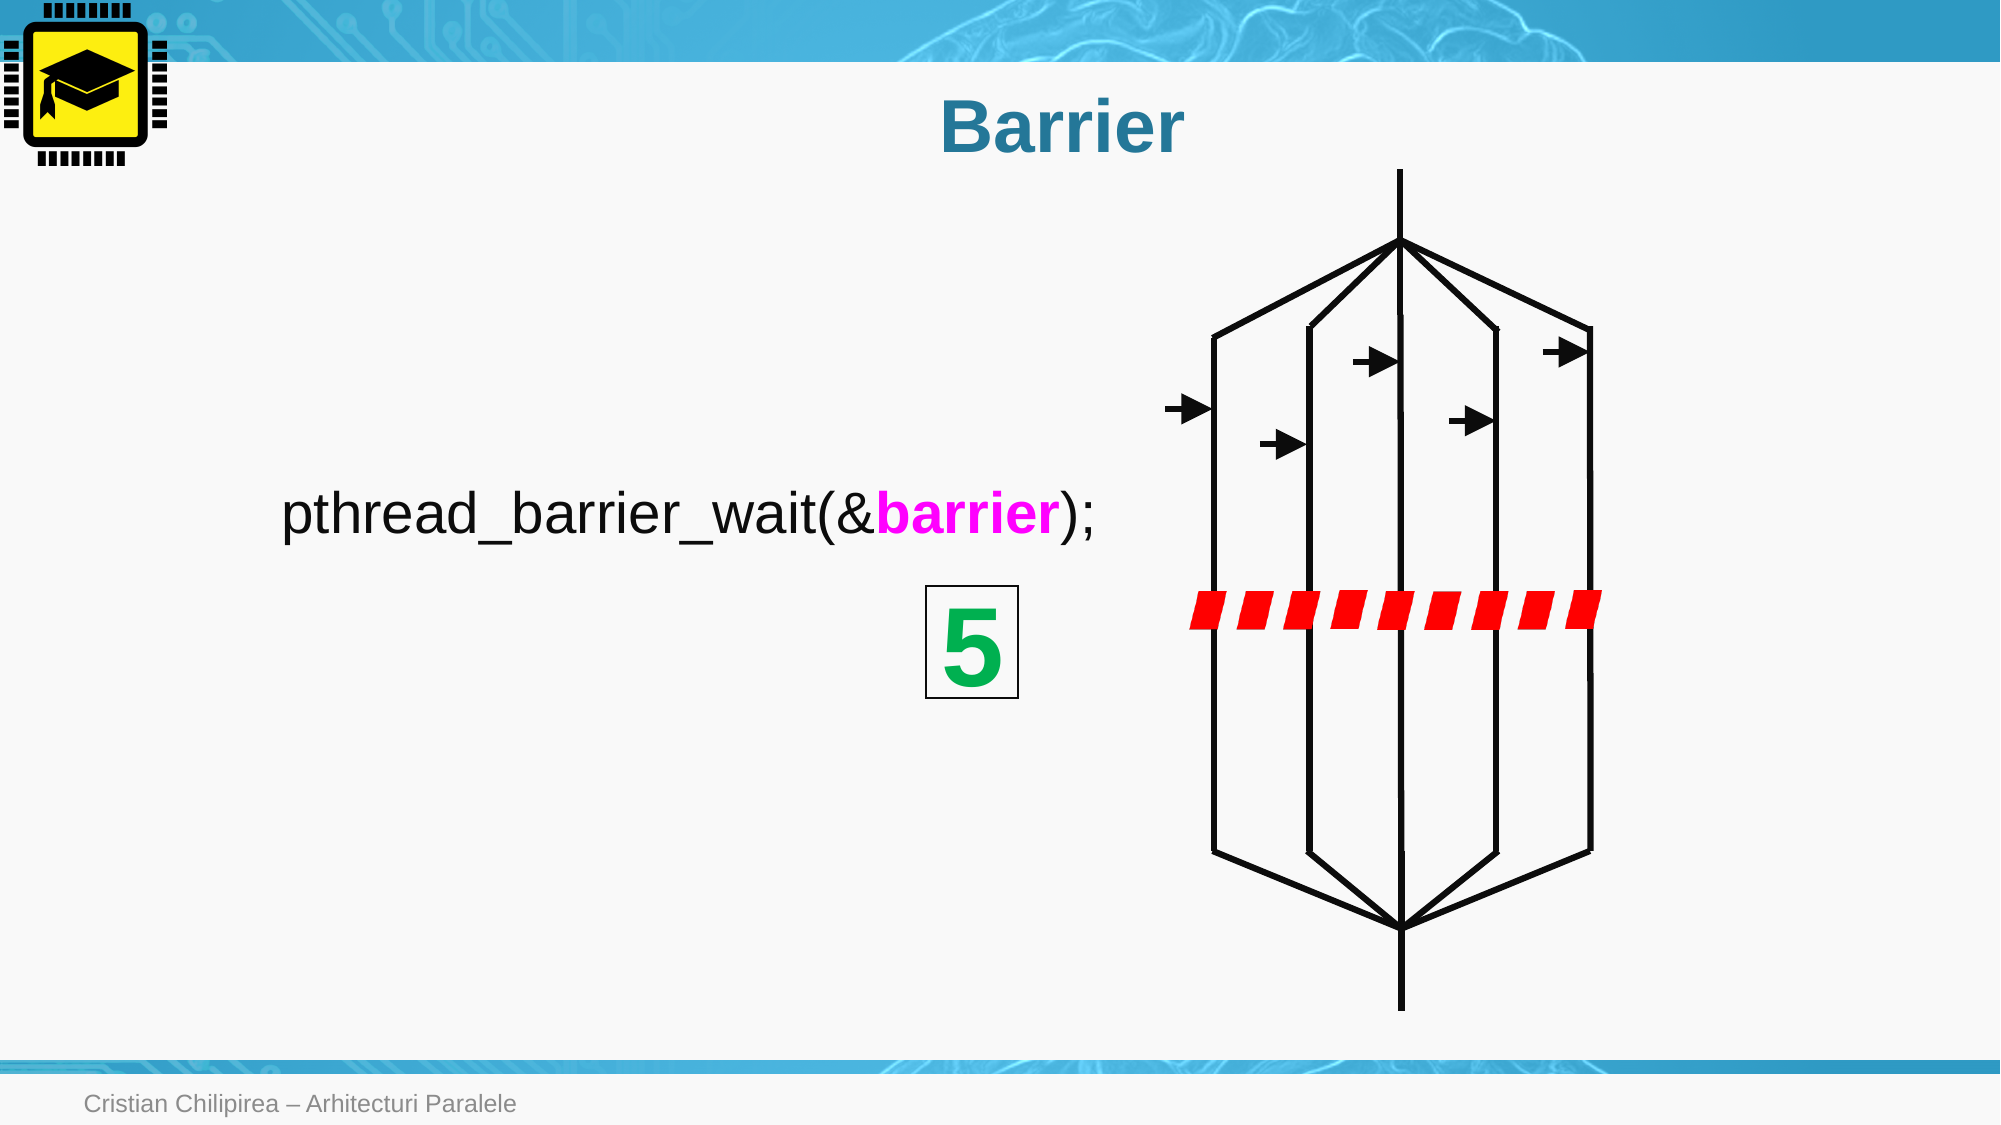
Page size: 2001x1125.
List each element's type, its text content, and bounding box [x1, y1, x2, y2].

picture [1188, 590, 1602, 630]
picture [0, 0, 2000, 166]
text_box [1402, 850, 1499, 929]
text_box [1212, 850, 1307, 929]
picture [0, 1060, 2000, 1074]
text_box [1212, 239, 1400, 339]
text_box 5 [925, 585, 1019, 699]
footer Cristian Chilipirea – Arhitecturi Paralele [68, 1083, 1542, 1125]
text_box pthread_barrier_wait(&barrier); [266, 468, 1112, 553]
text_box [1401, 239, 1590, 331]
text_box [1307, 850, 1402, 929]
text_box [1499, 850, 1590, 929]
title Barrier [170, 76, 1955, 180]
